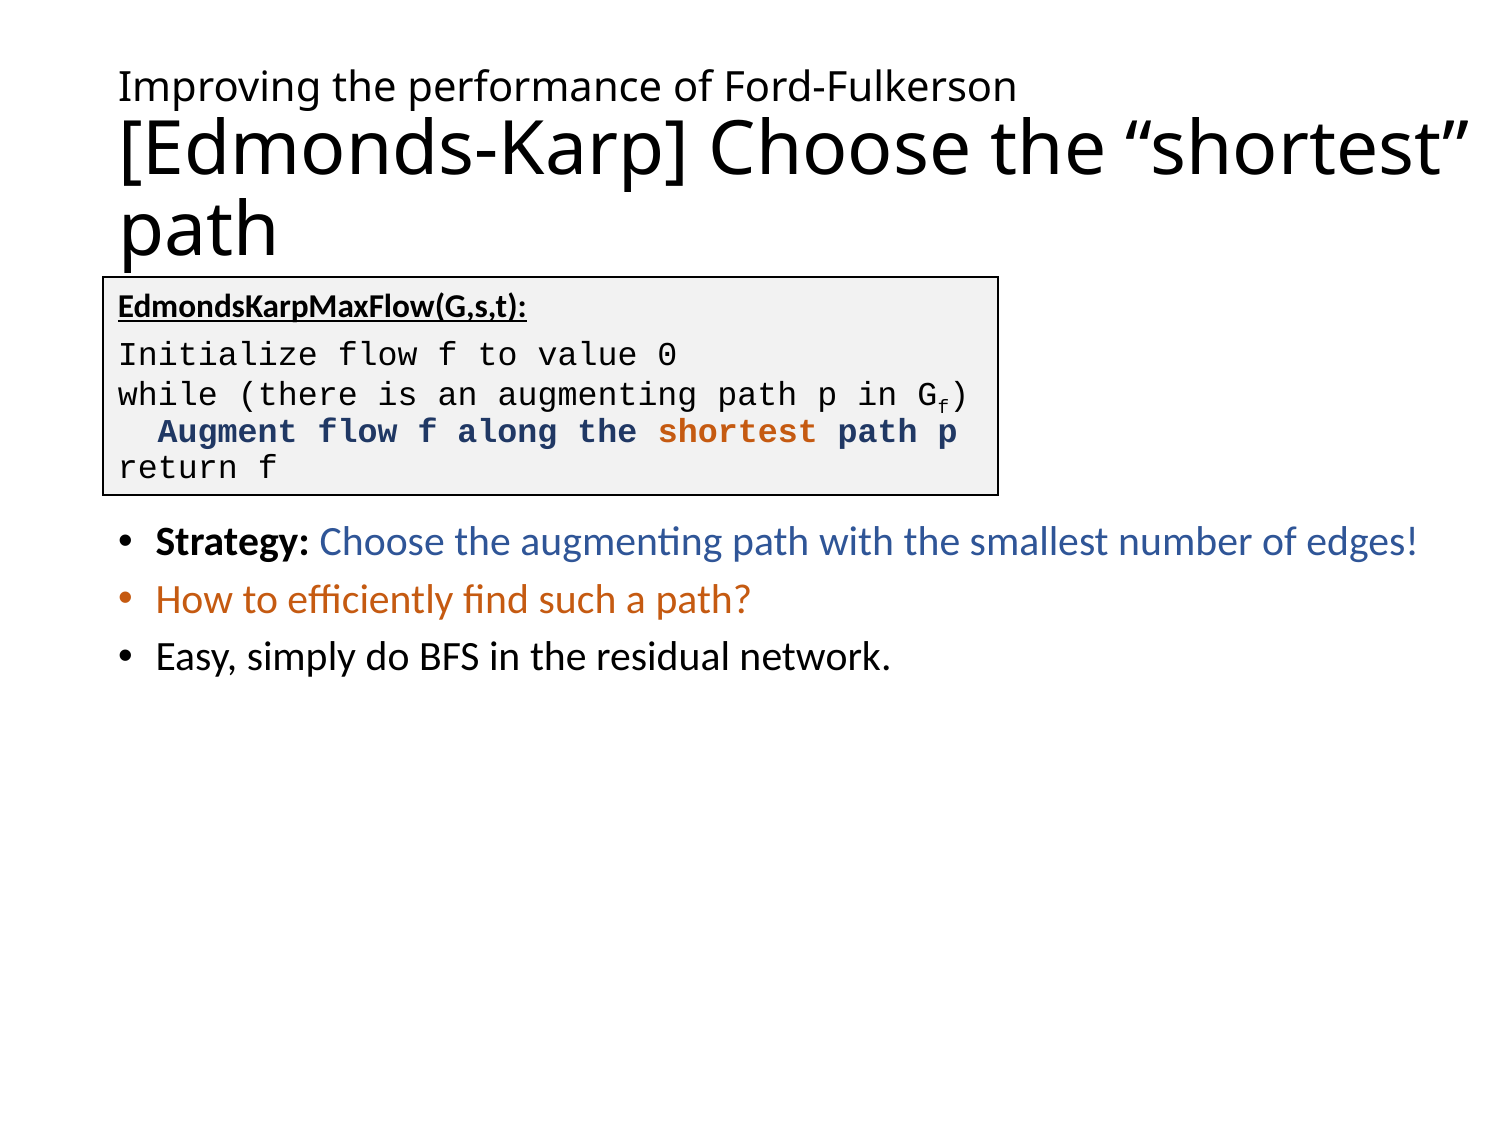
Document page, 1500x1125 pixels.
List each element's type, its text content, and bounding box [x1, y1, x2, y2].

list Strategy: Choose the augmenting path with the smallest number of edges! How to efficiently find such a path? Easy, simply do BFS in the residual network. [103, 277, 1500, 1066]
title Improving the performance of Ford-Fulkerson [Edmonds-Karp] Choose the “shortest” path [103, 59, 1500, 277]
text_box EdmondsKarpMaxFlow(G,s,t): Initialize flow f to value 0 while (there is an augmenting path p in Gf) Augment flow f along the shortest path p return f [102, 276, 999, 496]
